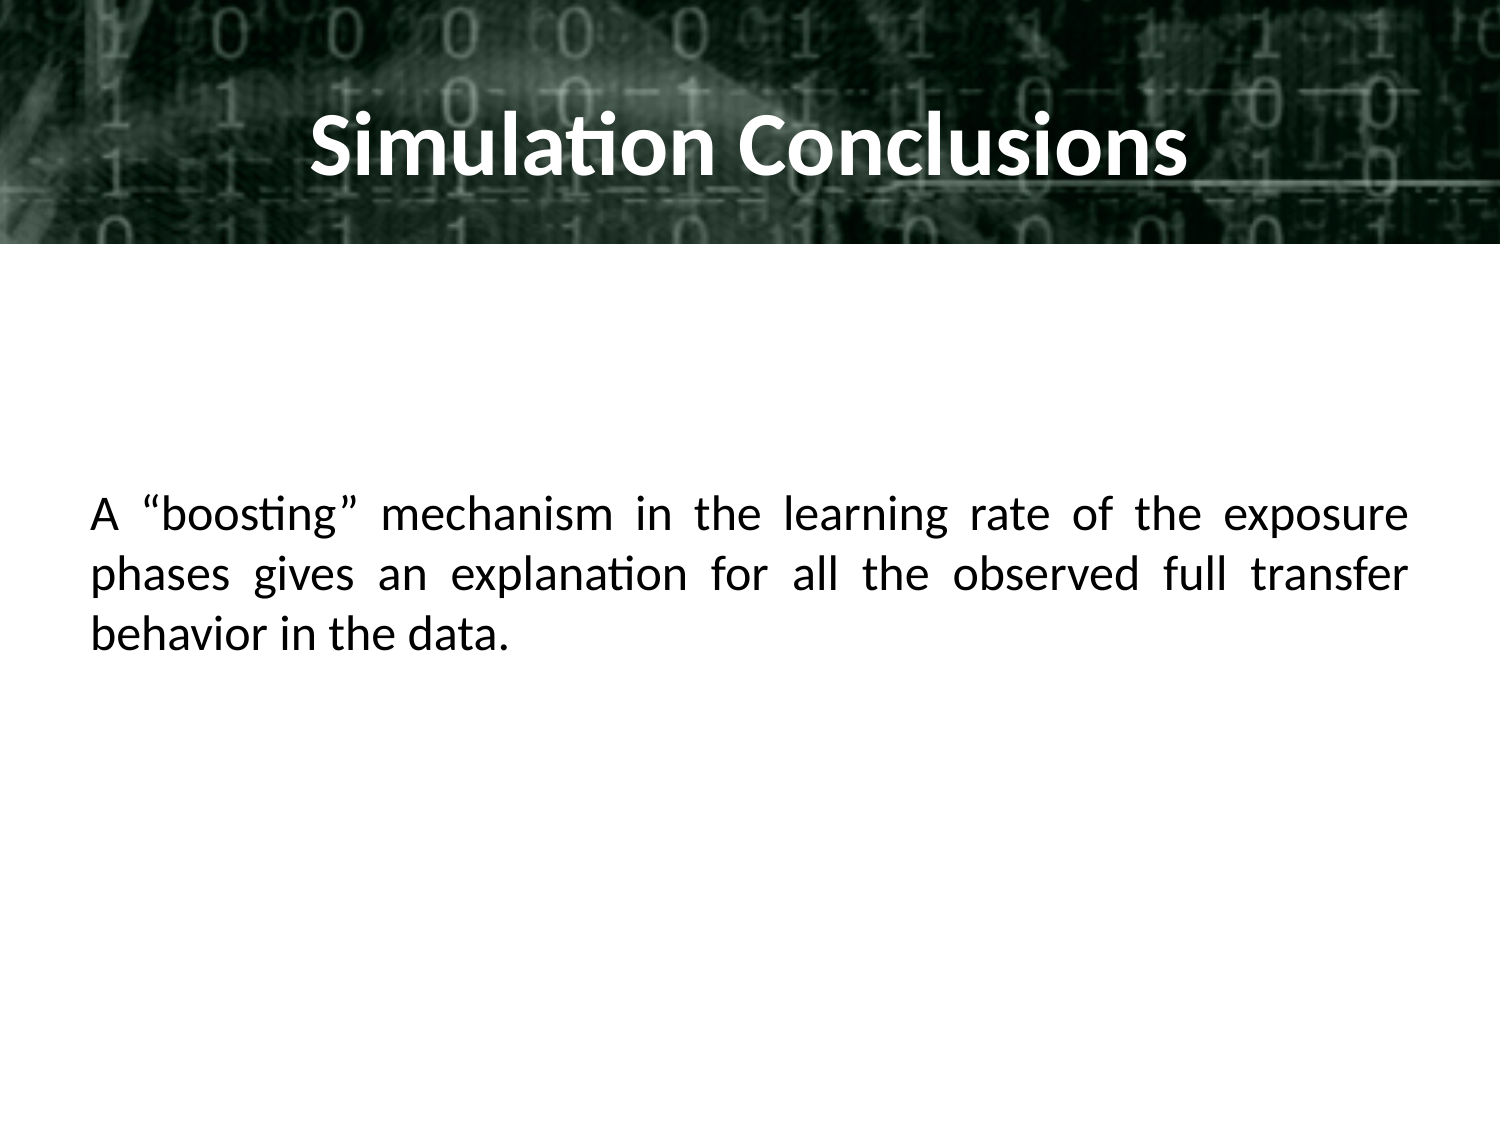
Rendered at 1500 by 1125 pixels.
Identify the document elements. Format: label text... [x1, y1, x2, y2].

list A “boosting” mechanism in the learning rate of the exposure phases gives an explanation for all the observed full transfer behavior in the data. [75, 262, 1425, 1005]
title Simulation Conclusions [75, 45, 1425, 233]
picture [0, 0, 1500, 244]
